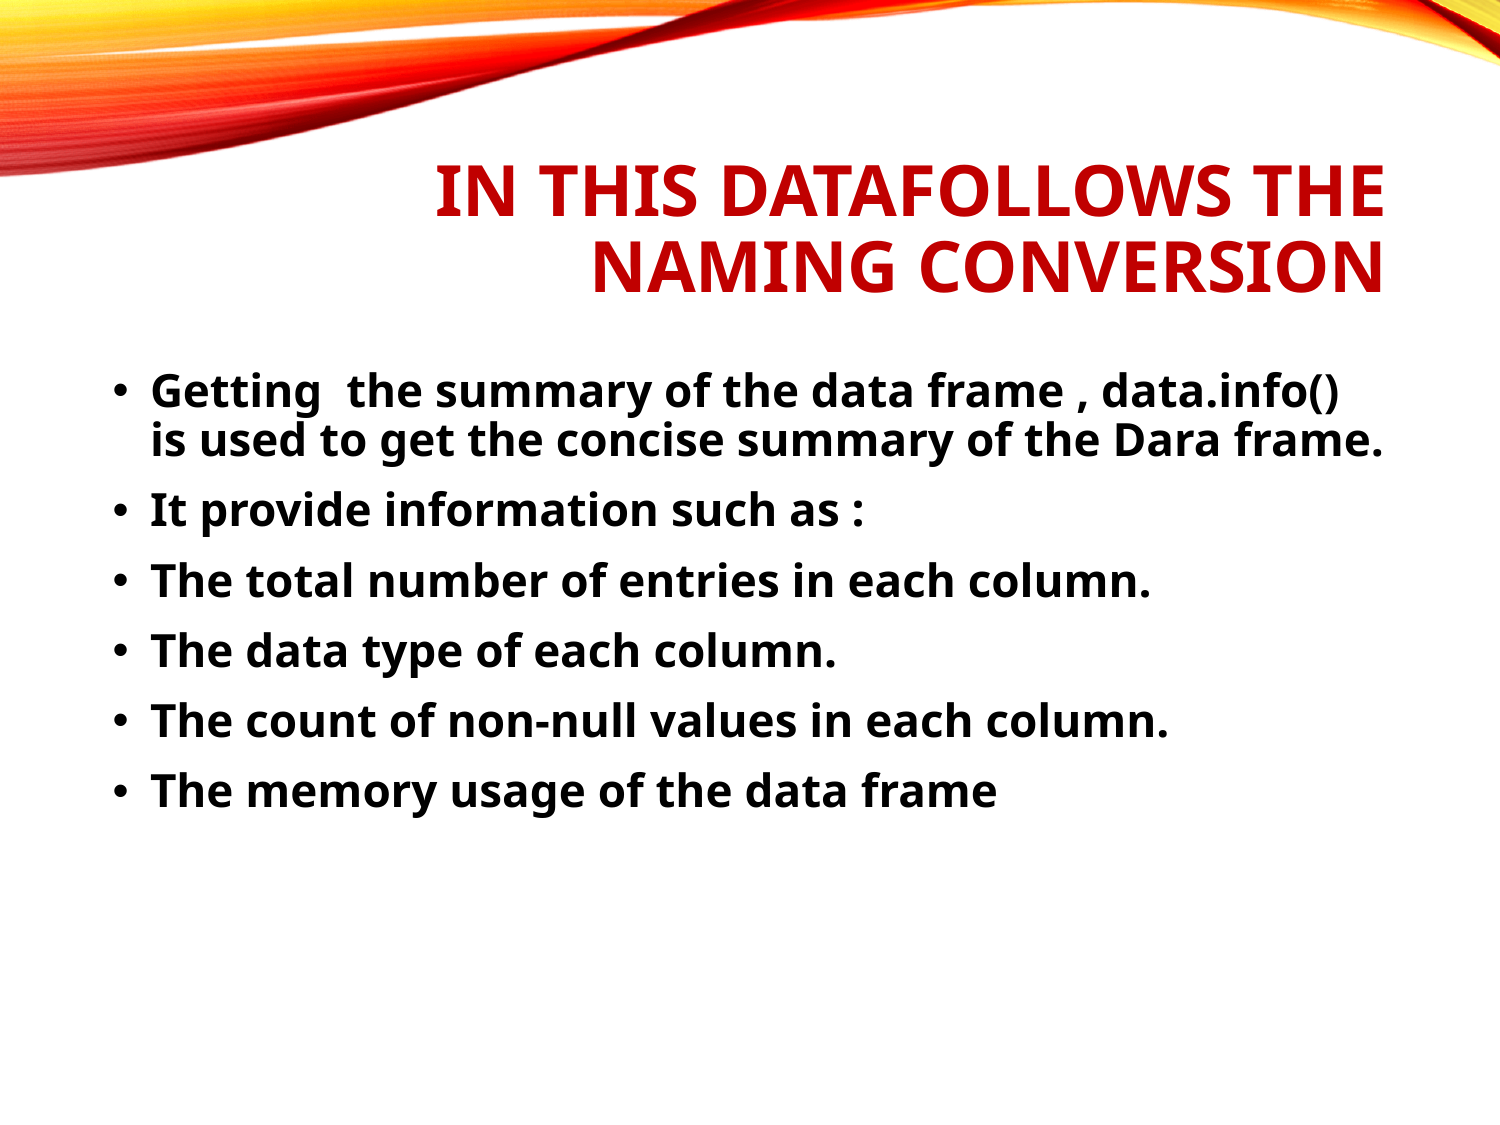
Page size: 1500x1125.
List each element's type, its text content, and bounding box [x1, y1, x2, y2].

title In this Datafollows the naming conversion [356, 125, 1403, 338]
picture [0, 0, 1500, 178]
list Getting the summary of the data frame , data.info() is used to get the concise summary of the Dara frame. It provide information such as : The total number of entries in each column. The data type of each column. The count of non-null values in each column. The memory usage of the data frame [97, 360, 1403, 1028]
